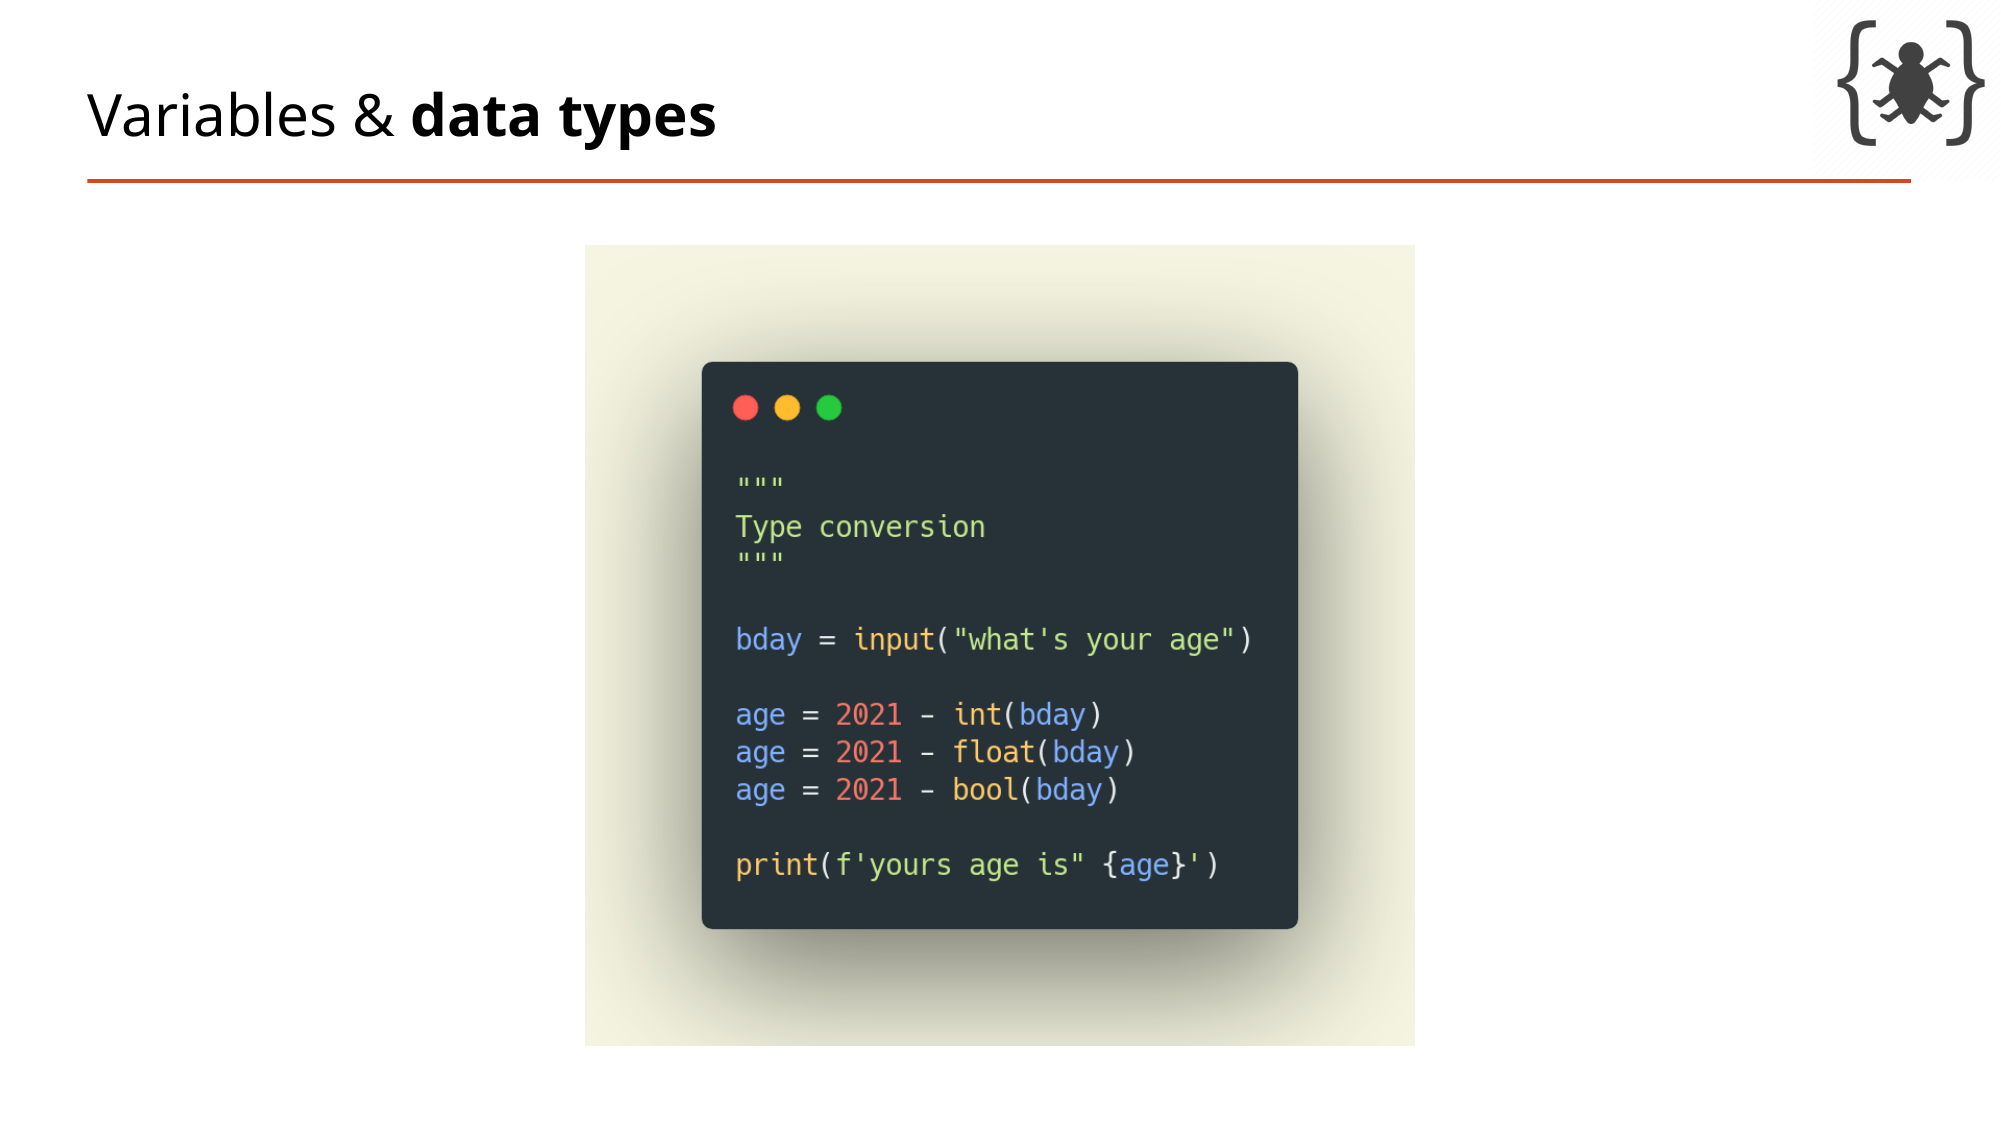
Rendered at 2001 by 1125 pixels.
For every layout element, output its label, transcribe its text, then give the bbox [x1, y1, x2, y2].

picture [1813, 0, 2001, 181]
title Variables & data types [72, 70, 1221, 176]
picture [585, 245, 1415, 1046]
